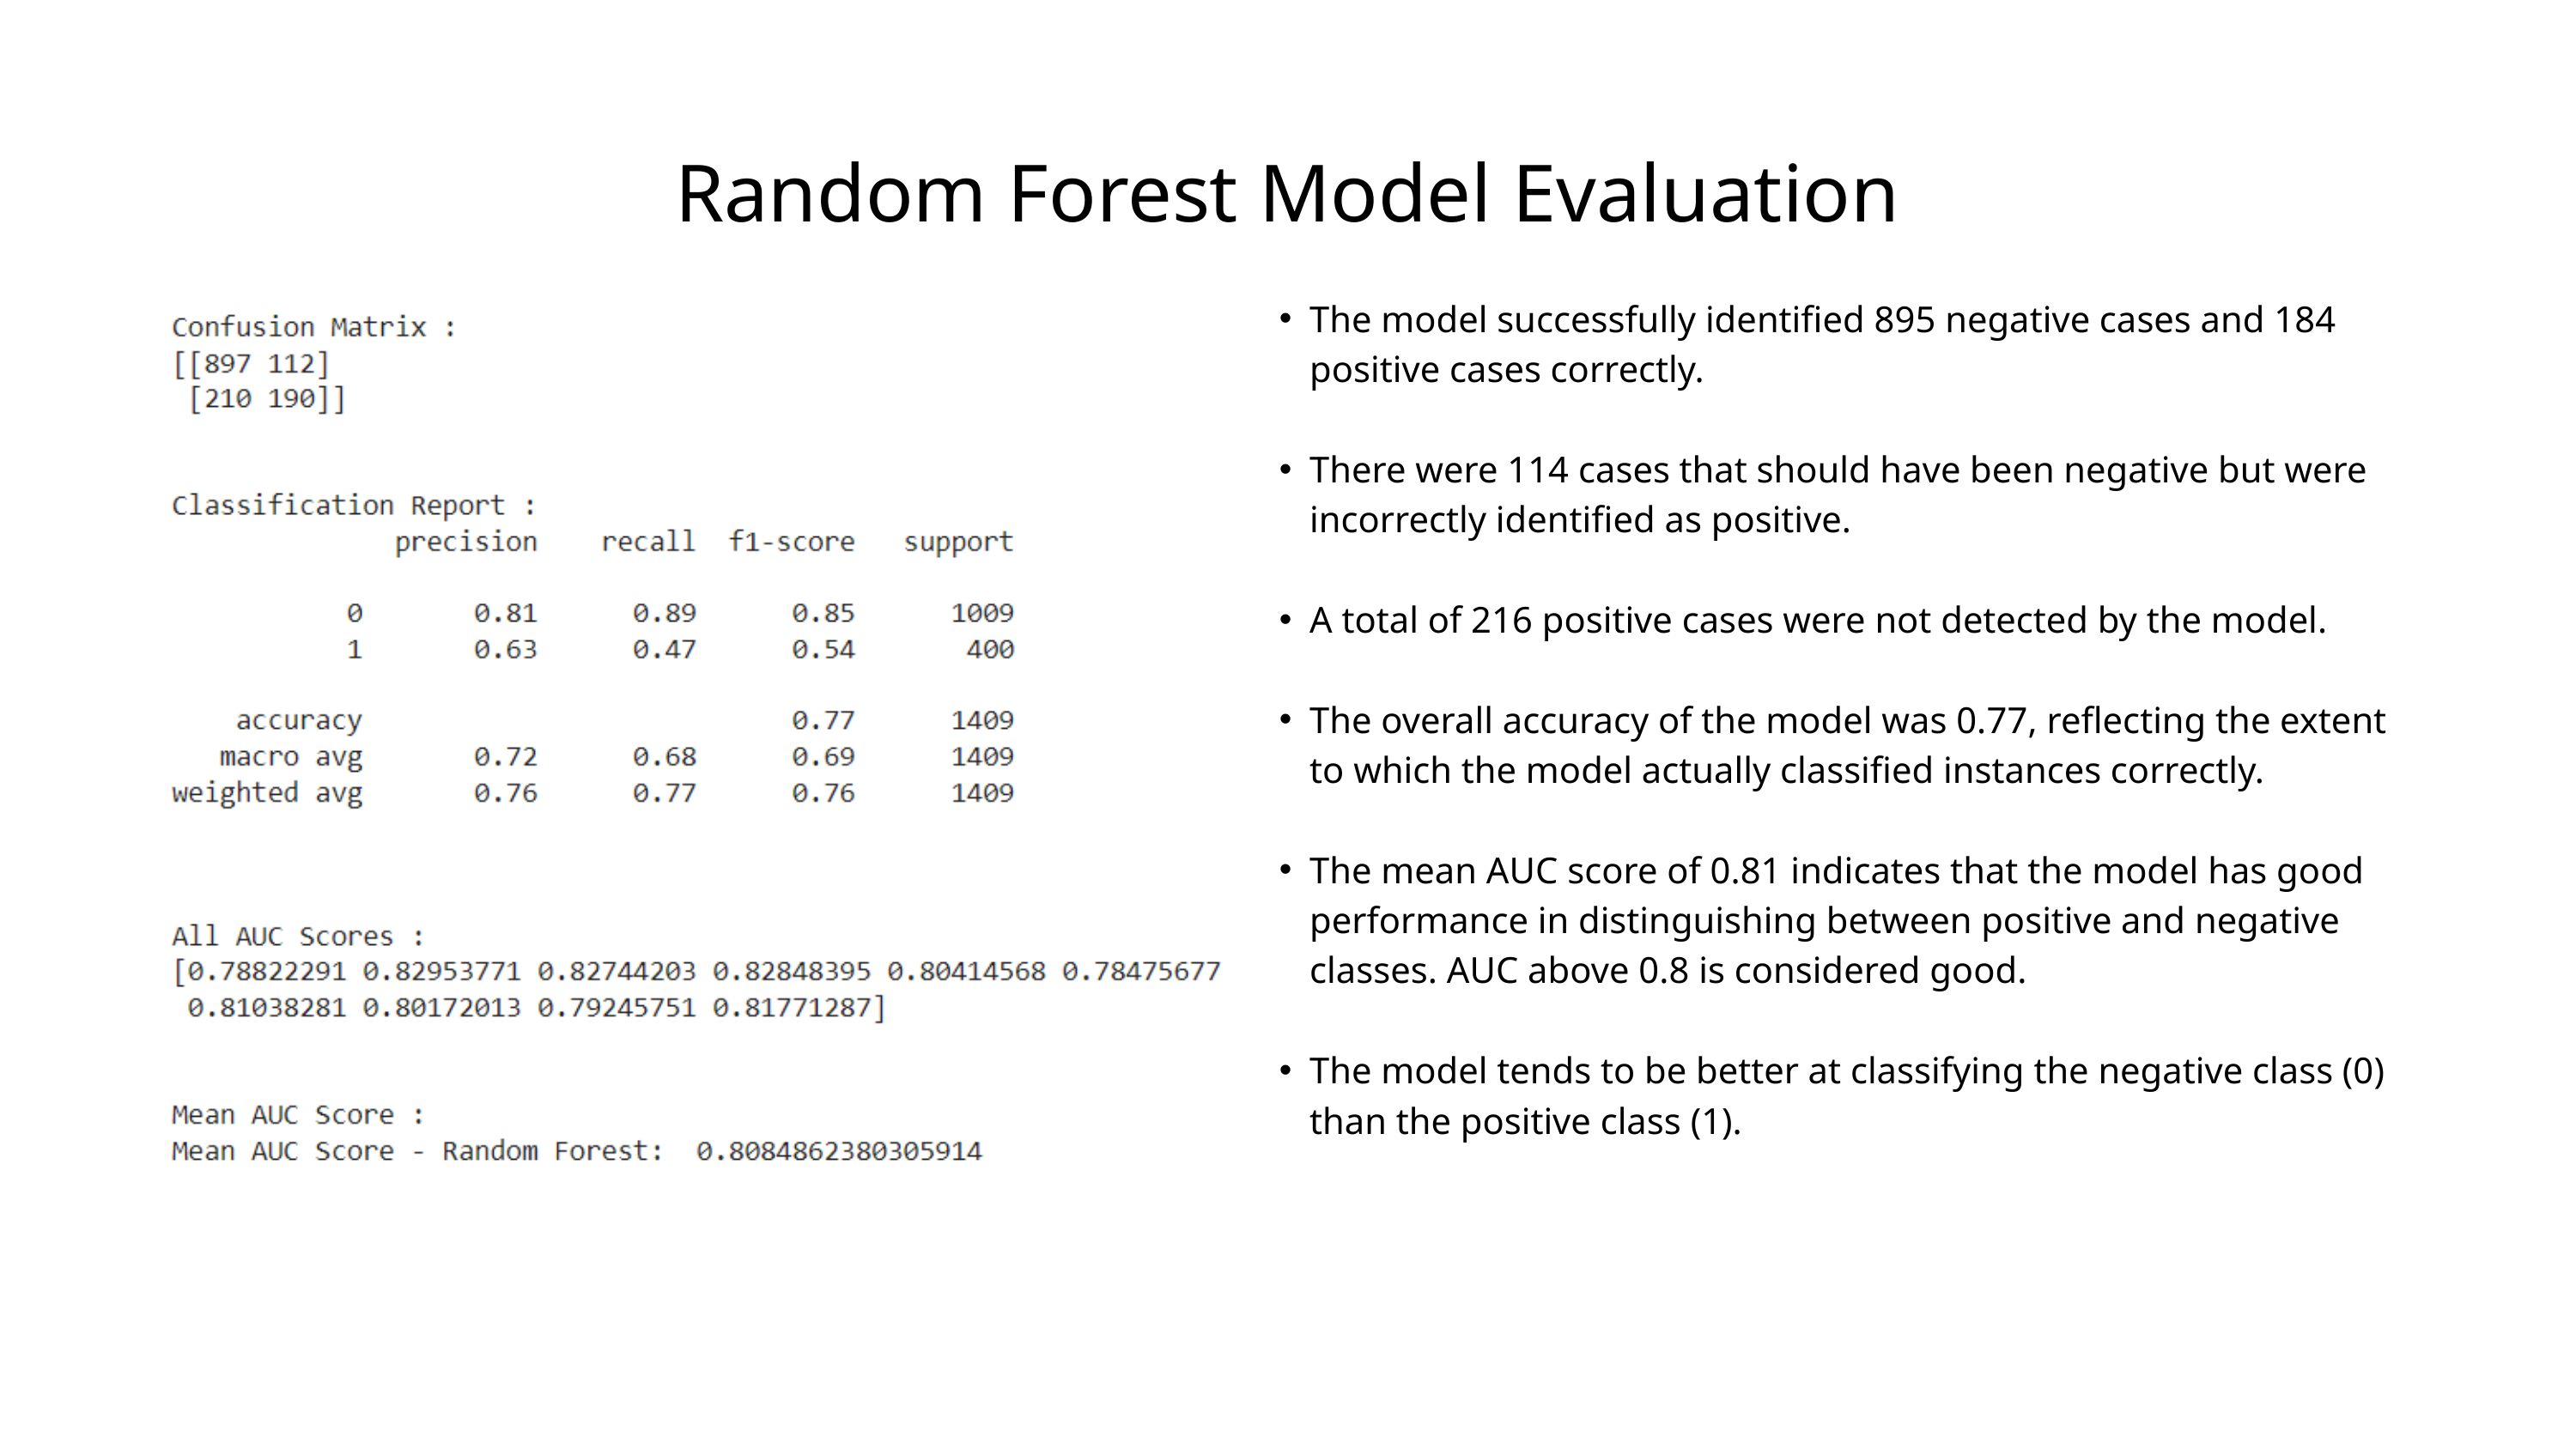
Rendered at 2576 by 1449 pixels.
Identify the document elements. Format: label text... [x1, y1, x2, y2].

text_box The model successfully identified 895 negative cases and 184 positive cases correctly. There were 114 cases that should have been negative but were incorrectly identified as positive. A total of 216 positive cases were not detected by the model. The overall accuracy of the model was 0.77, reflecting the extent to which the model actually classified instances correctly. The mean AUC score of 0.81 indicates that the model has good performance in distinguishing between positive and negative classes. AUC above 0.8 is considered good. The model tends to be better at classifying the negative class (0) than the positive class (1). [1249, 289, 2395, 1142]
text_box [144, 299, 1230, 1202]
text_box Random Forest Model Evaluation [435, 127, 2141, 239]
